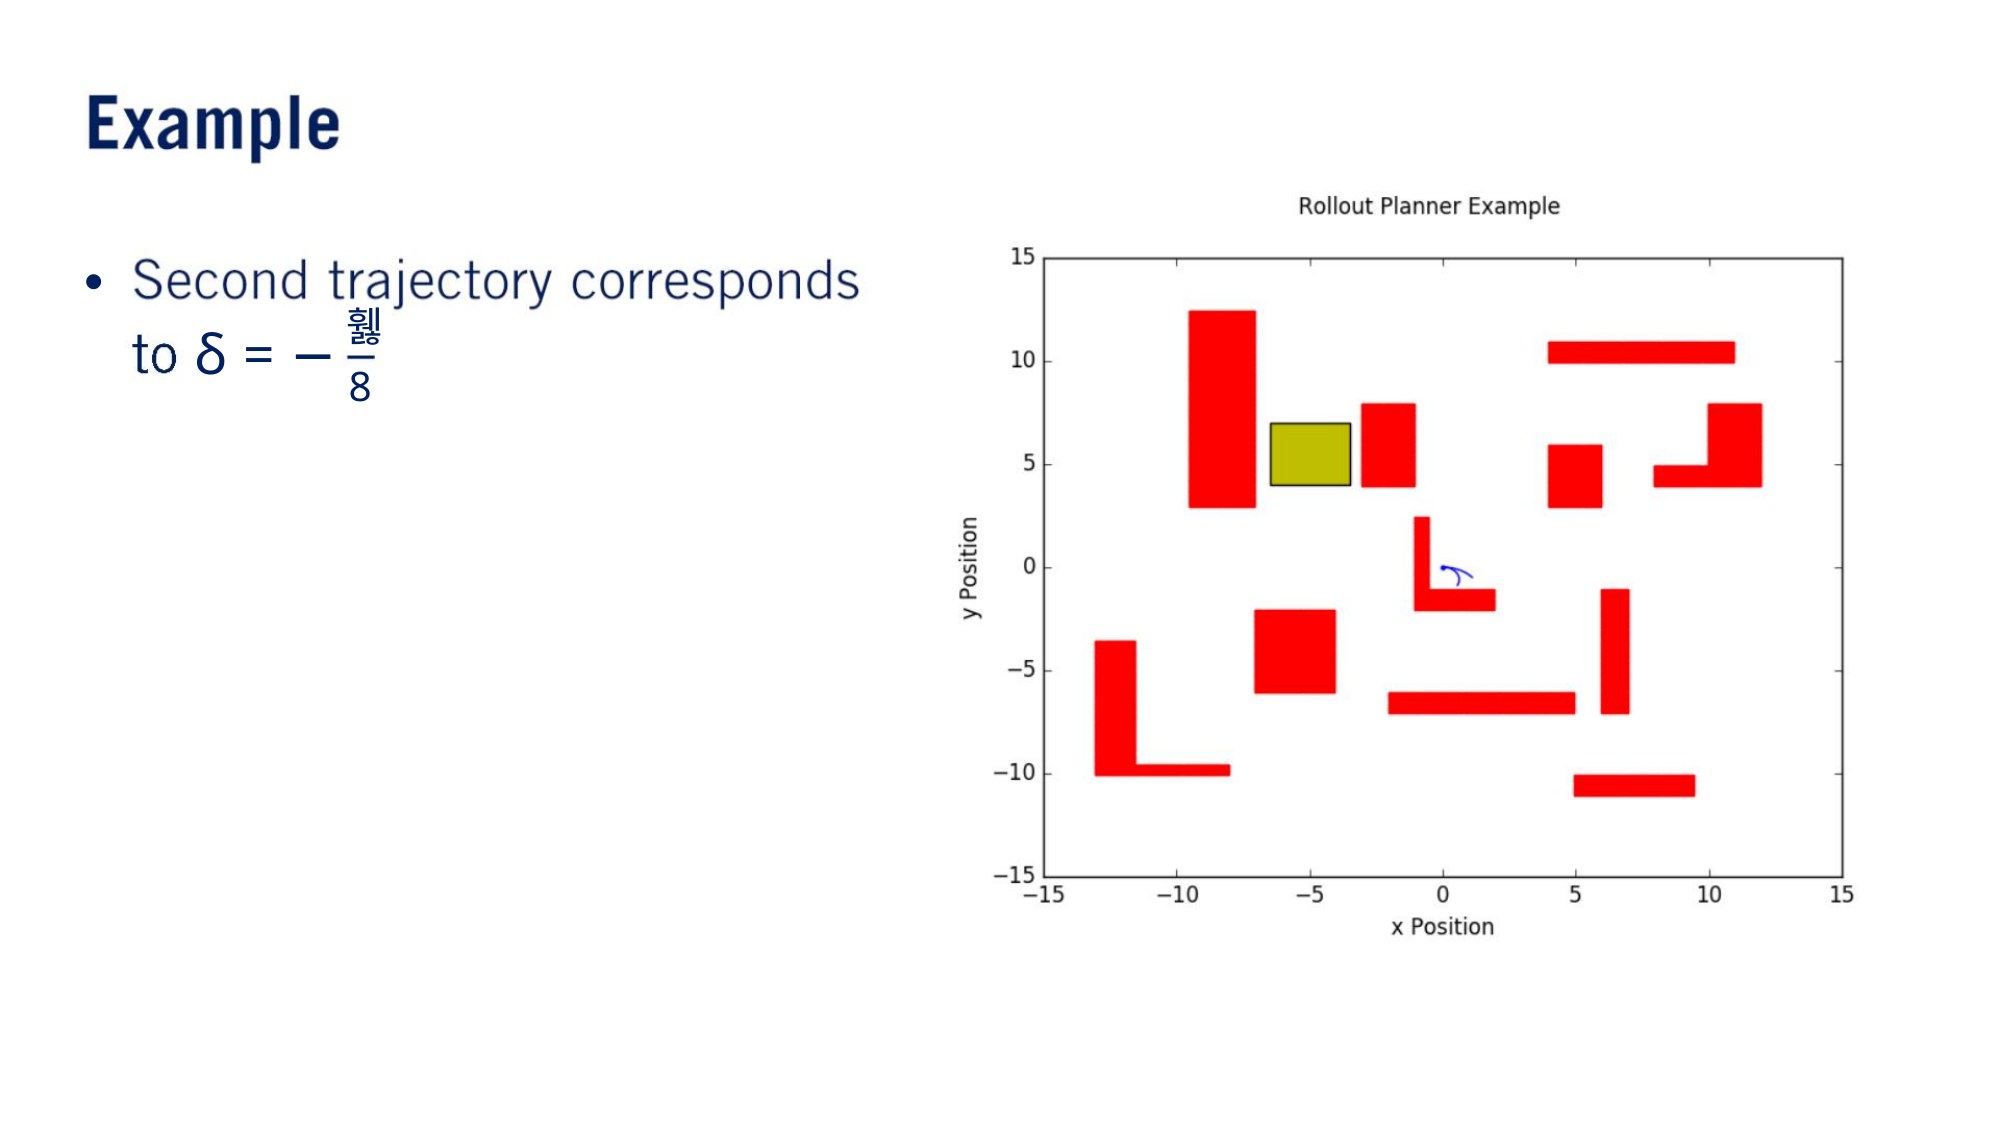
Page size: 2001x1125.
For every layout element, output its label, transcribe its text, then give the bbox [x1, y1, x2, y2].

text_box 휋 [346, 308, 399, 329]
text_box [0, 0, 2000, 1125]
text_box δ = − [194, 329, 422, 386]
text_box • [84, 249, 129, 312]
text_box 8 [348, 369, 397, 411]
